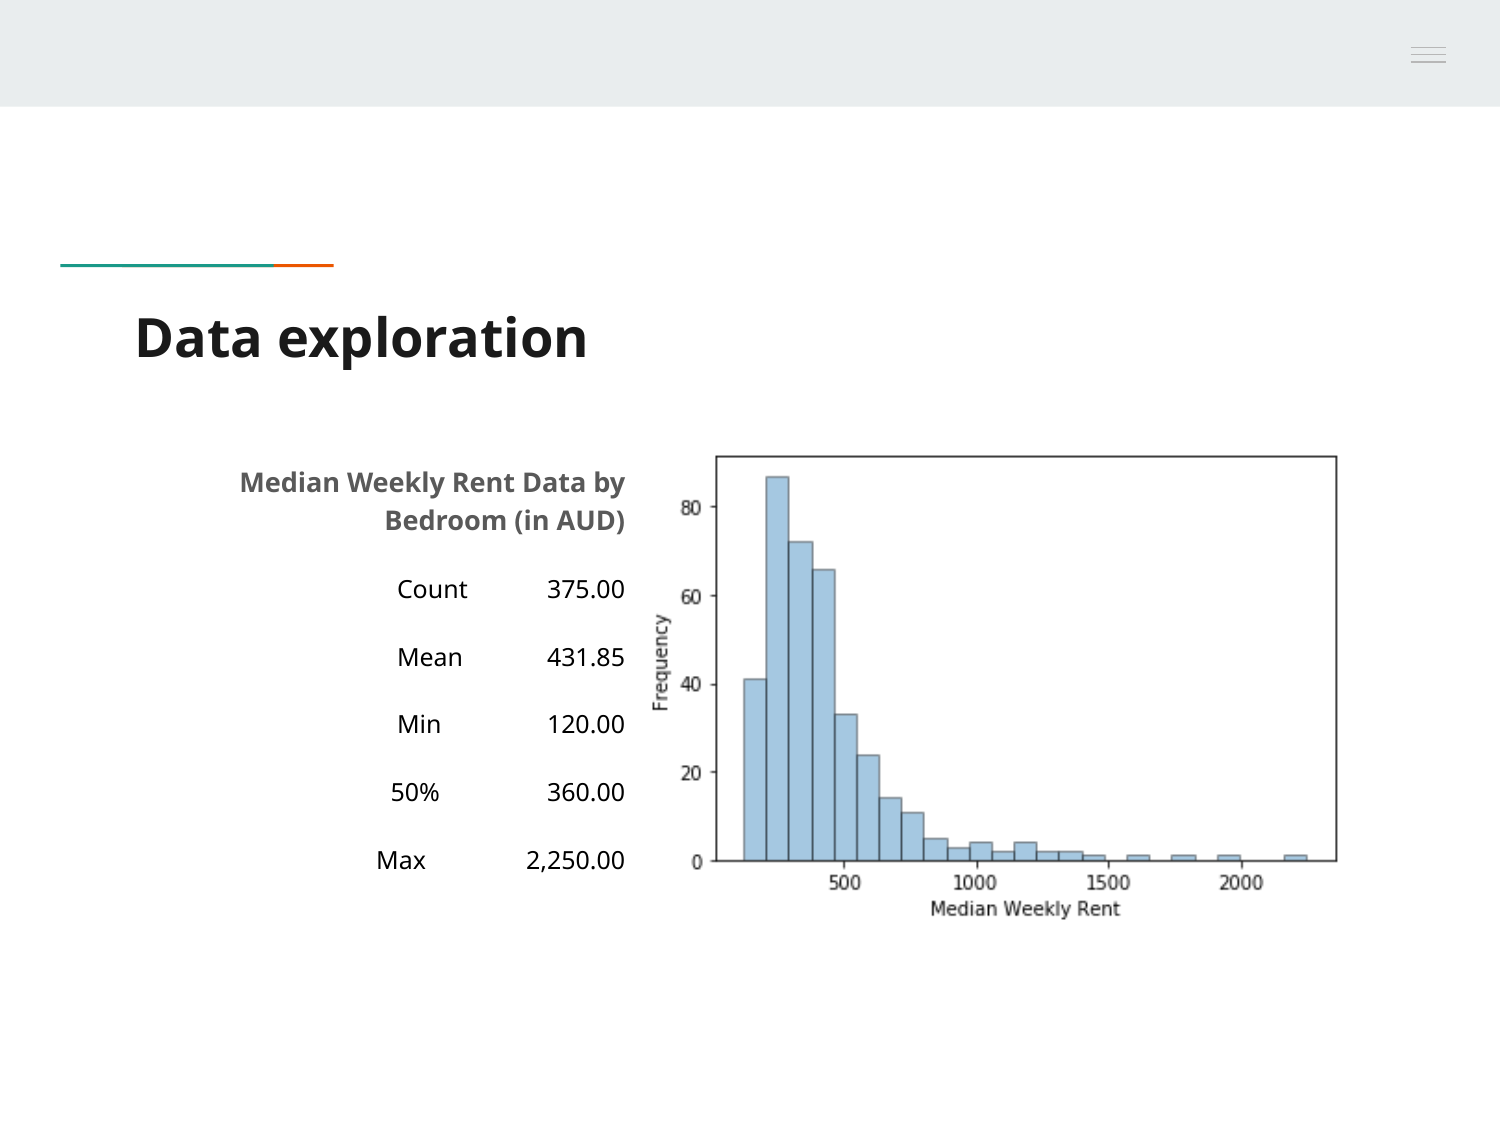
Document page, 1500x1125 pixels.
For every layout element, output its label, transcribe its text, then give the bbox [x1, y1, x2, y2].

picture [639, 445, 1348, 931]
list Median Weekly Rent Data by Bedroom (in AUD) Count 375.00 Mean 431.85 Min 120.00 50% 360.00 Max 2,250.00 [119, 445, 638, 901]
title Data exploration [119, 288, 1381, 406]
